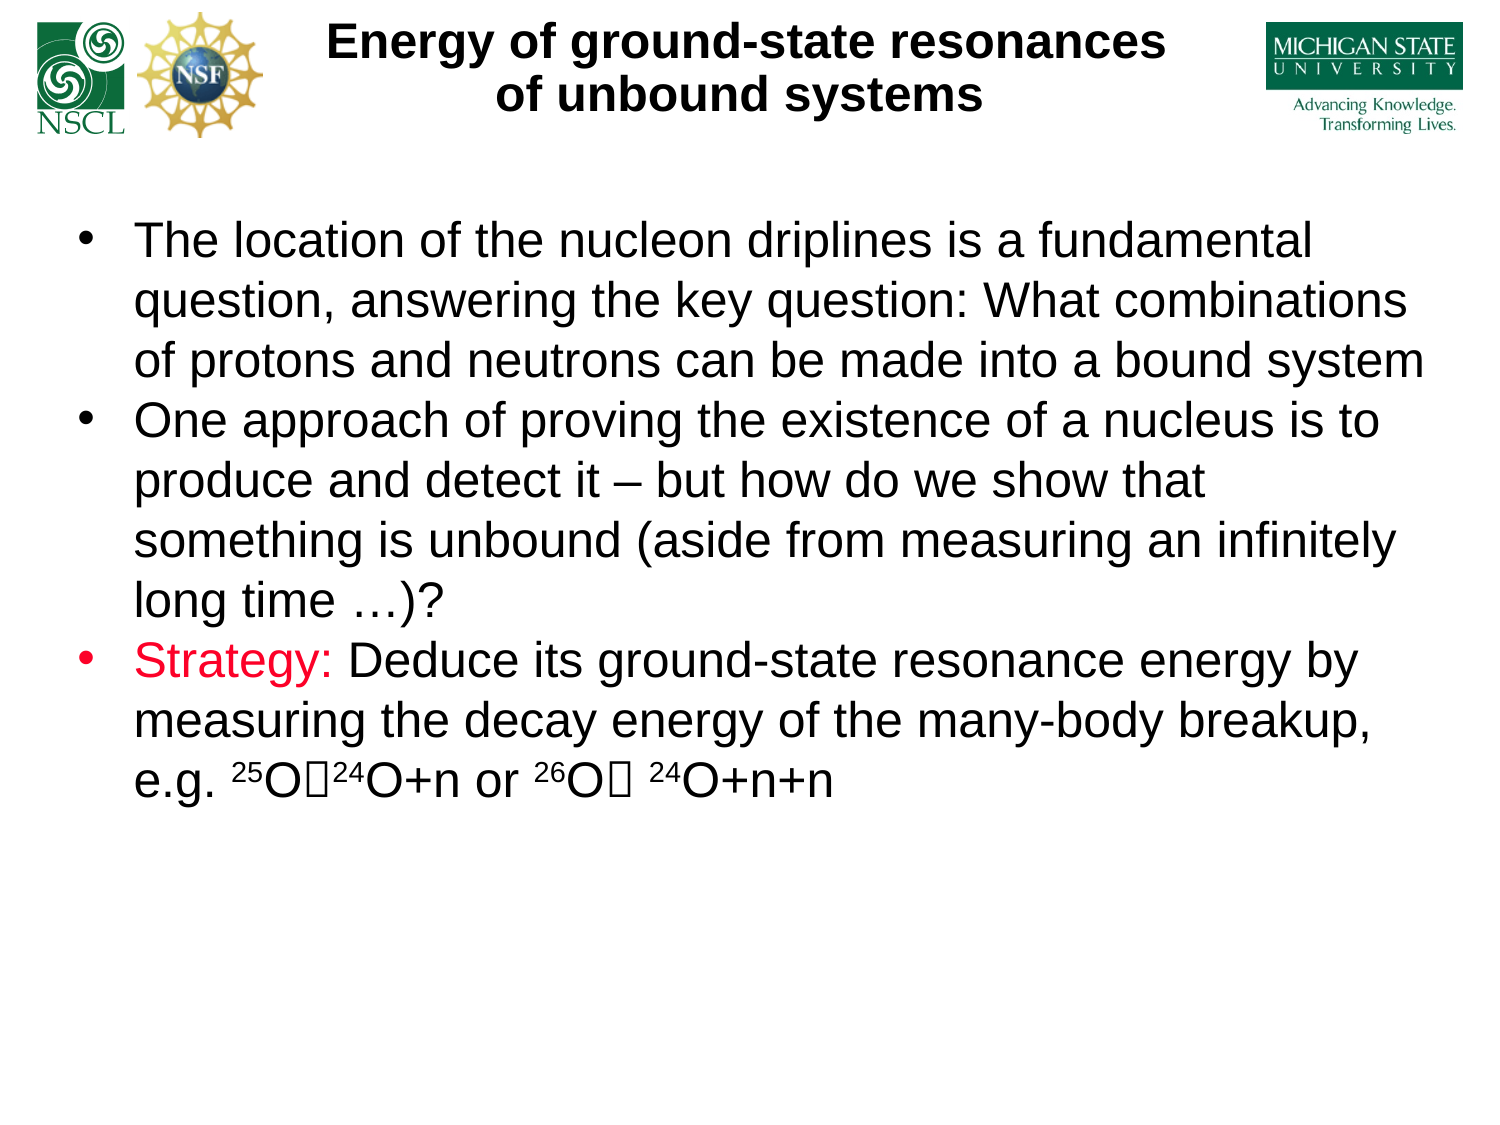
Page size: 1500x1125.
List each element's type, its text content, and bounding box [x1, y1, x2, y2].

picture [31, 16, 130, 140]
picture [1266, 22, 1463, 134]
picture [137, 12, 263, 138]
text_box The location of the nucleon driplines is a fundamental question, answering the key question: What combinations of protons and neutrons can be made into a bound system One approach of proving the existence of a nucleus is to produce and detect it – but how do we show that something is unbound (aside from measuring an infinitely long time …)? Strategy: Deduce its ground-state resonance energy by measuring the decay energy of the many-body breakup, e.g. 25O24O+n or 26O 24O+n+n [62, 199, 1447, 815]
title Energy of ground-state resonances of unbound systems [287, 12, 1206, 127]
